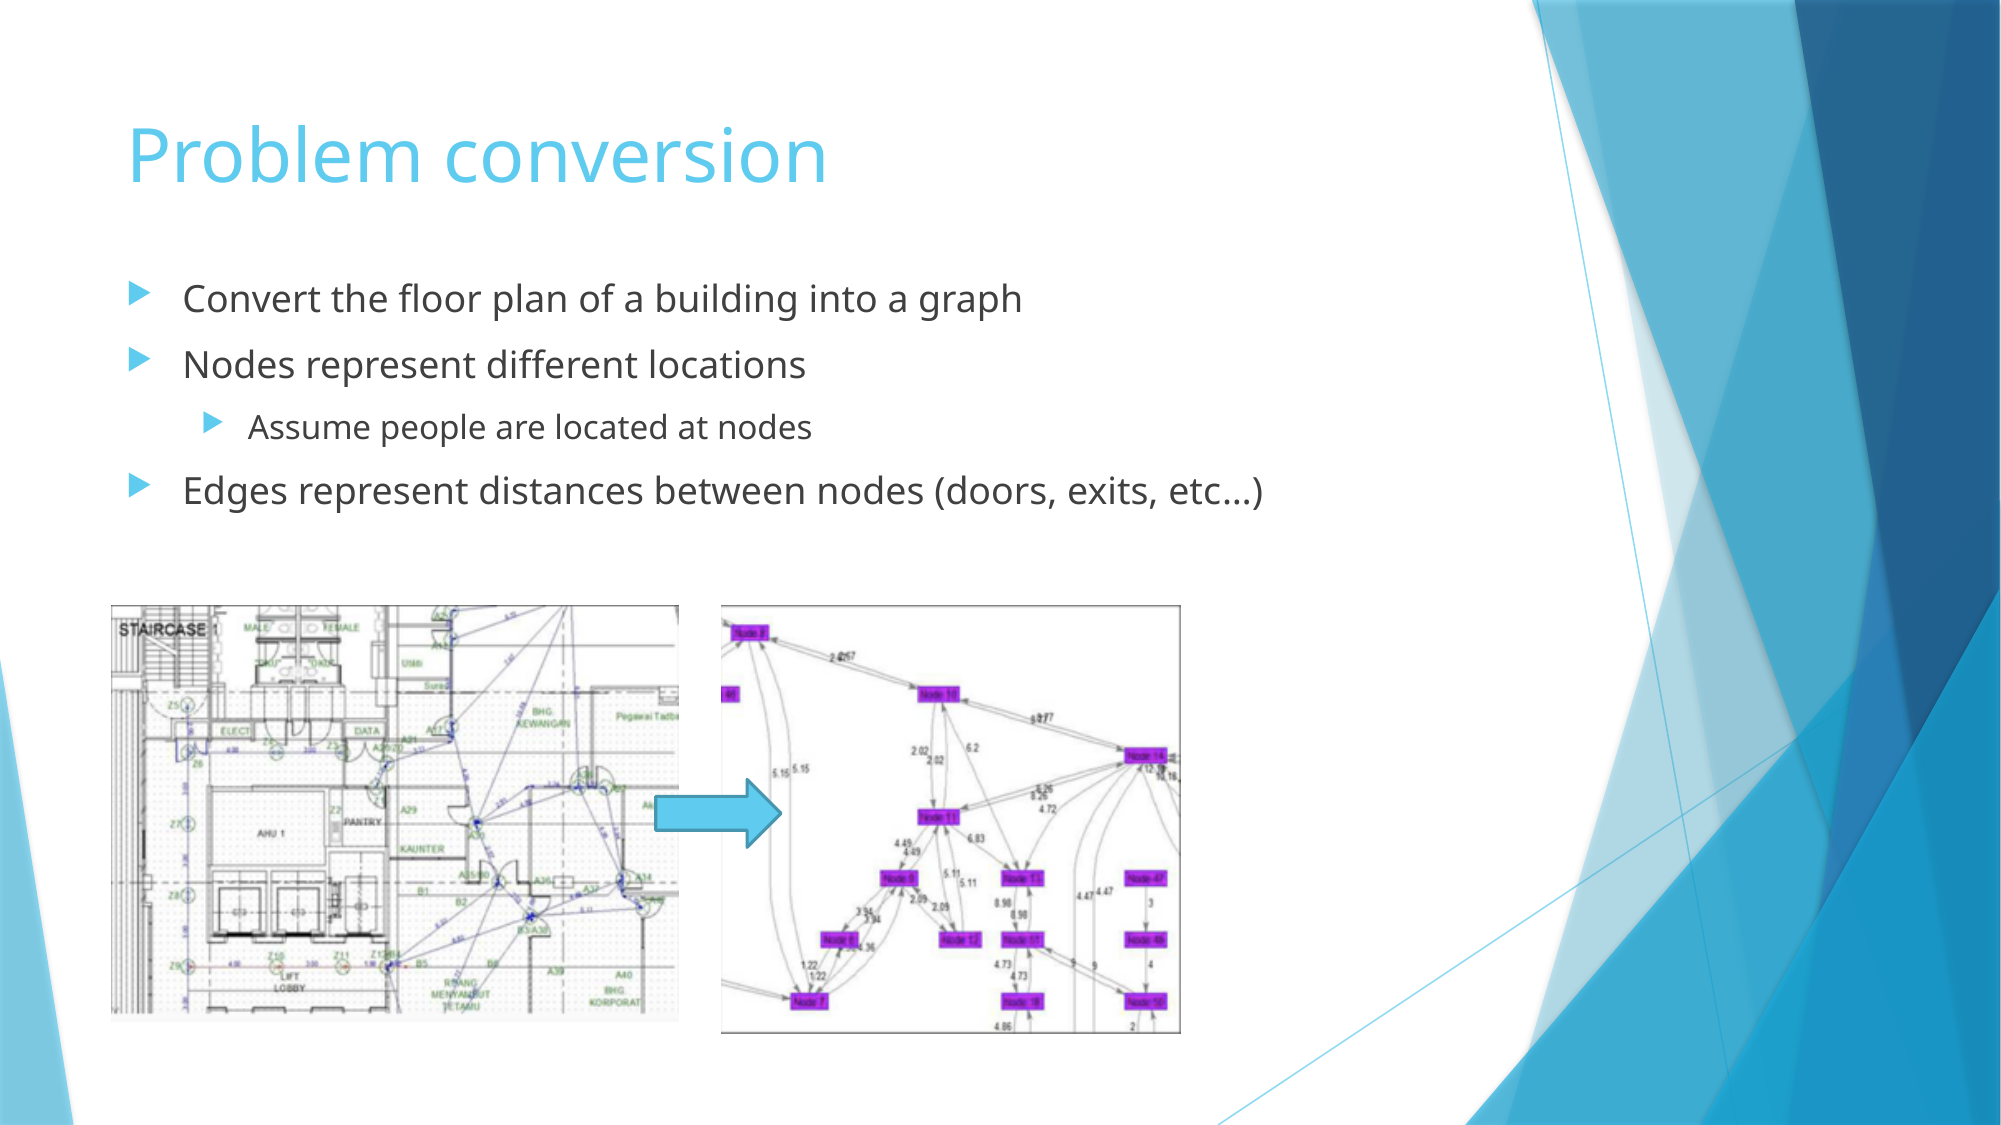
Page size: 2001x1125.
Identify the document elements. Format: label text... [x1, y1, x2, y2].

list Convert the floor plan of a building into a graph Nodes represent different locations Assume people are located at nodes Edges represent distances between nodes (doors, exits, etc…) [111, 267, 1522, 904]
title Problem conversion [111, 99, 1522, 267]
text_box [683, 794, 715, 832]
picture [720, 604, 1181, 1034]
picture [110, 604, 679, 1022]
